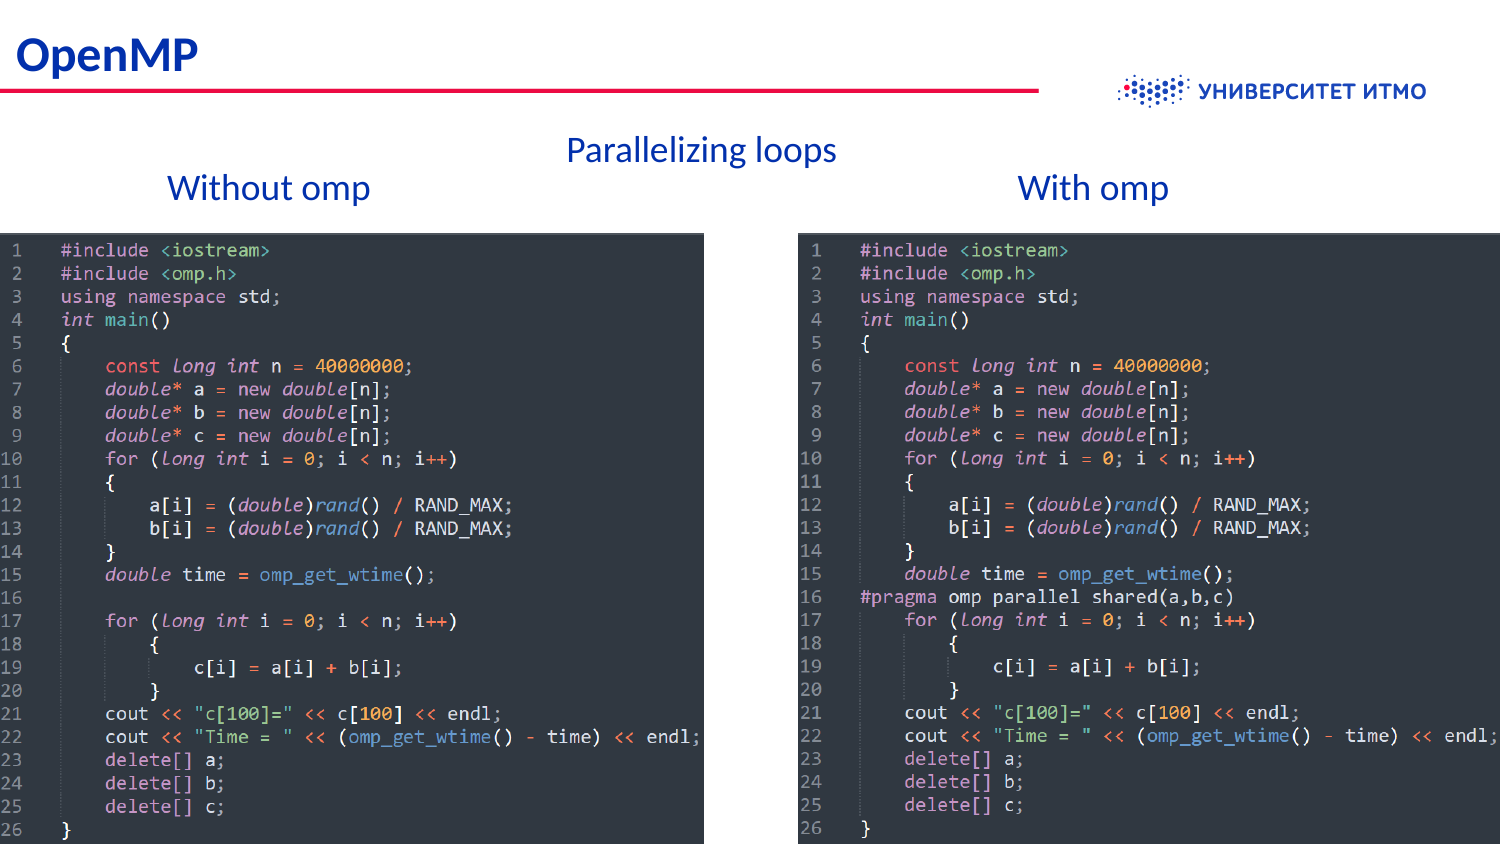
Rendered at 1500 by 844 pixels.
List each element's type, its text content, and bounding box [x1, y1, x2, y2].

text_box With omp [1002, 155, 1500, 216]
text_box Parallelizing loops [551, 117, 1310, 178]
text_box OpenMP [1, 14, 214, 89]
picture [0, 0, 1500, 844]
text_box Without omp [152, 155, 910, 216]
